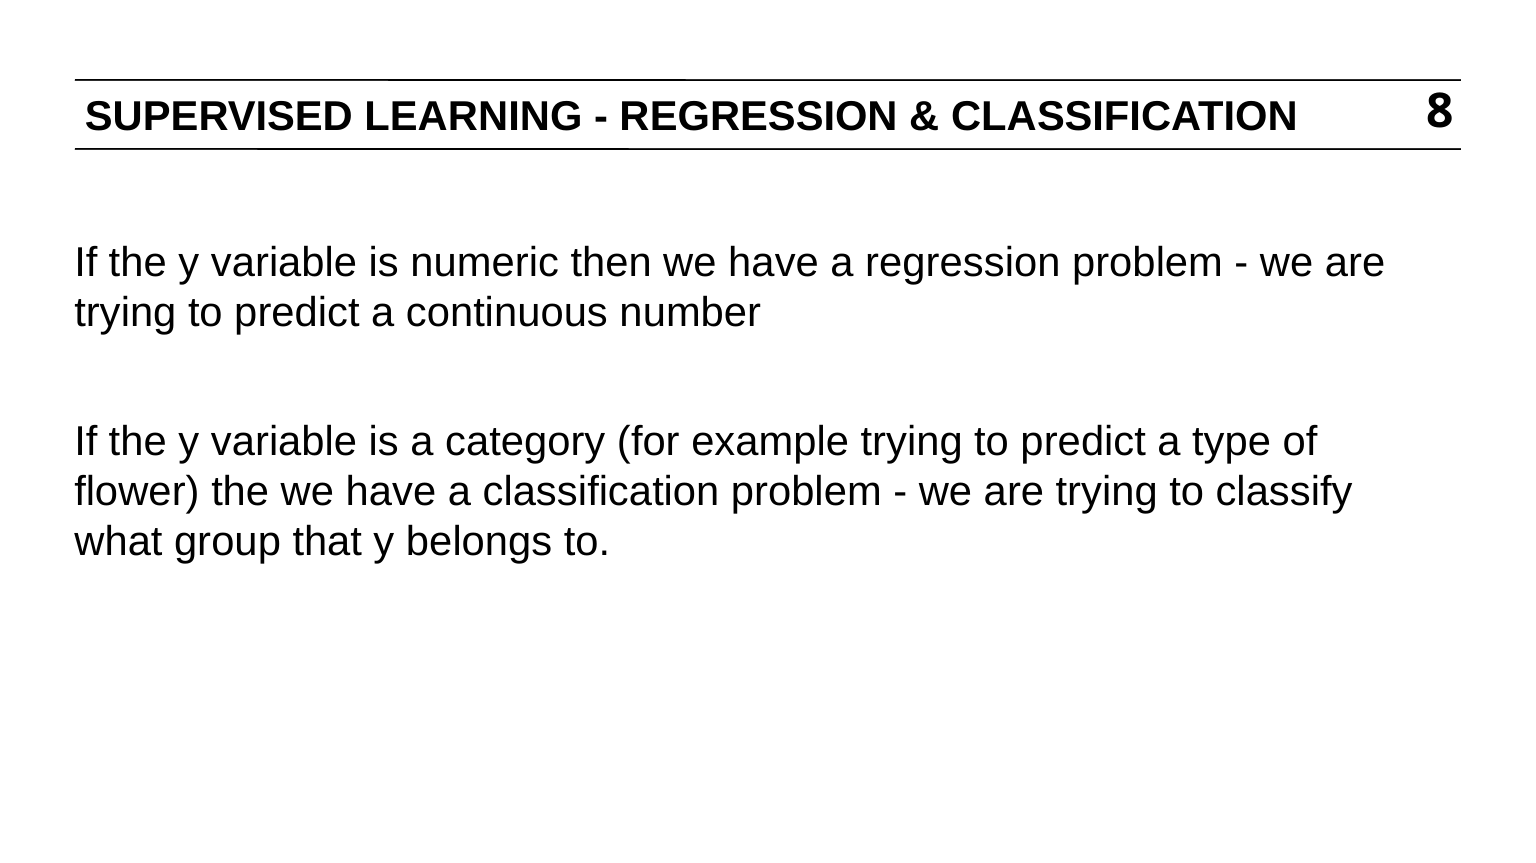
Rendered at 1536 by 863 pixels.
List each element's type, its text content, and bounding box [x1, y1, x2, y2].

text_box If the y variable is numeric then we have a regression problem - we are trying to predict a continuous number If the y variable is a category (for example trying to predict a type of flower) the we have a classification problem - we are trying to classify what group that y belongs to. [74, 234, 1462, 564]
slide_number 8 [1424, 83, 1456, 142]
title SUPERVISED LEARNING - REGRESSION & CLASSIFICATION [76, 82, 1369, 234]
